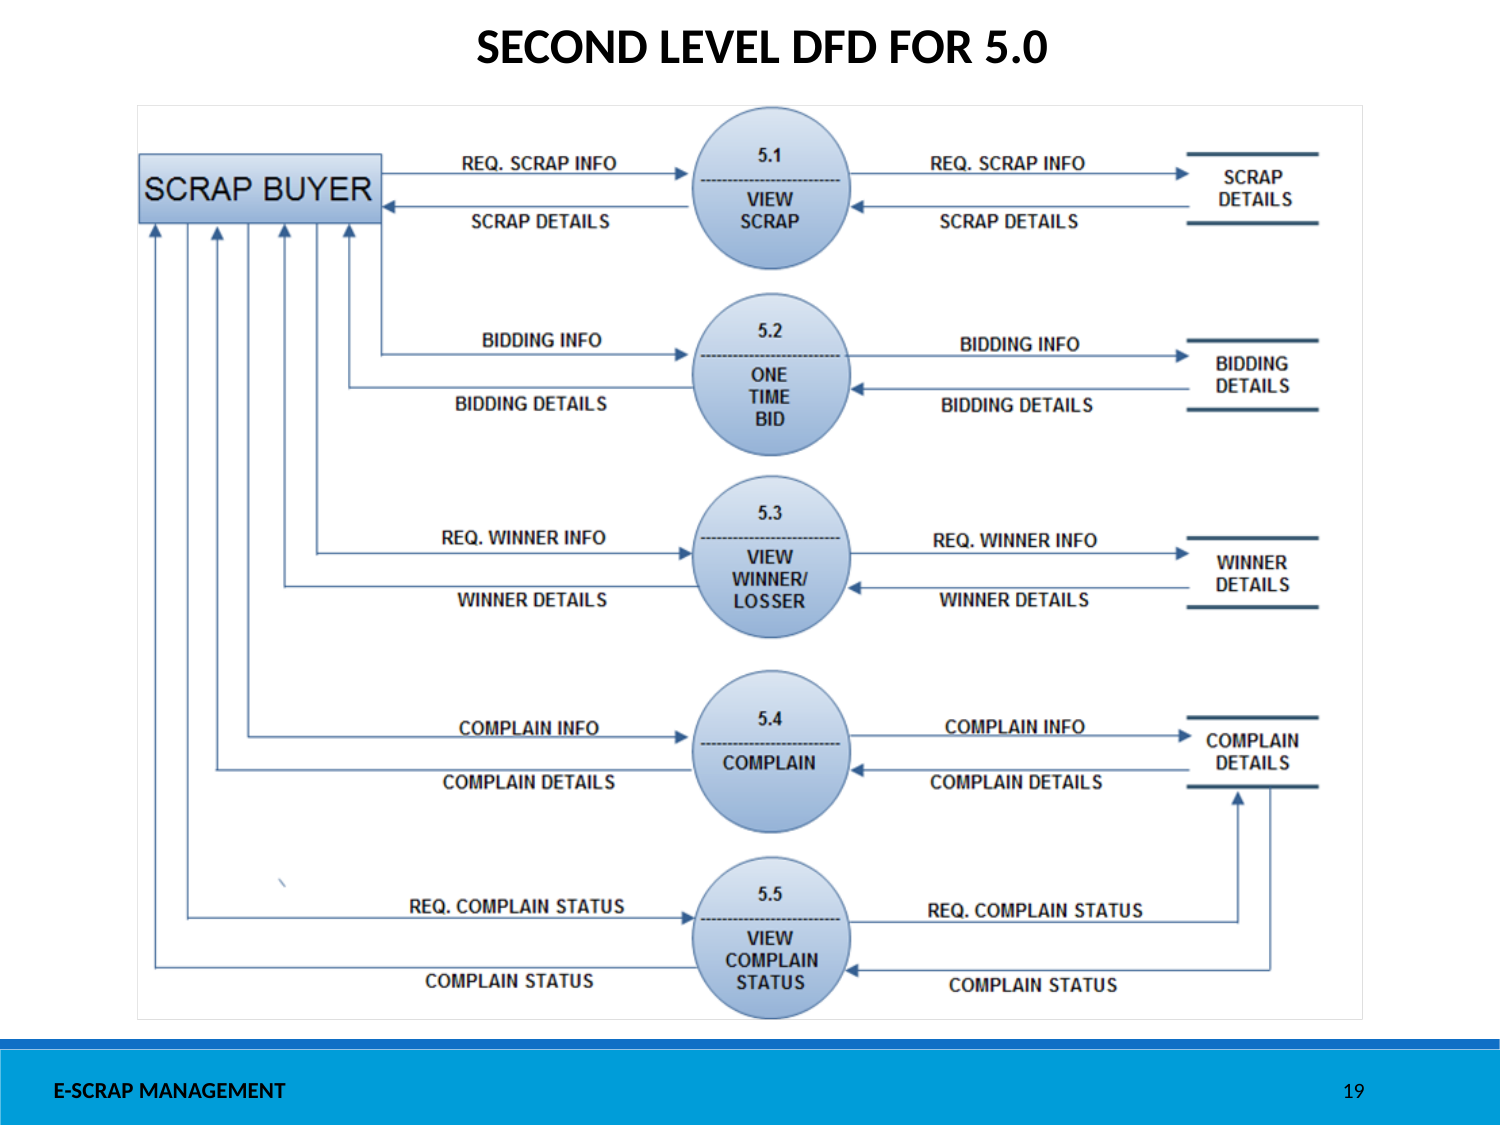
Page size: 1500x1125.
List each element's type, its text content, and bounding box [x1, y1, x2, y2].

text_box SECOND LEVEL DFD FOR 5.0 [59, 6, 1443, 129]
picture [136, 103, 1364, 1022]
slide_number 19 [1218, 1059, 1380, 1120]
footer E-SCRAP MANAGEMENT [1, 1059, 339, 1120]
